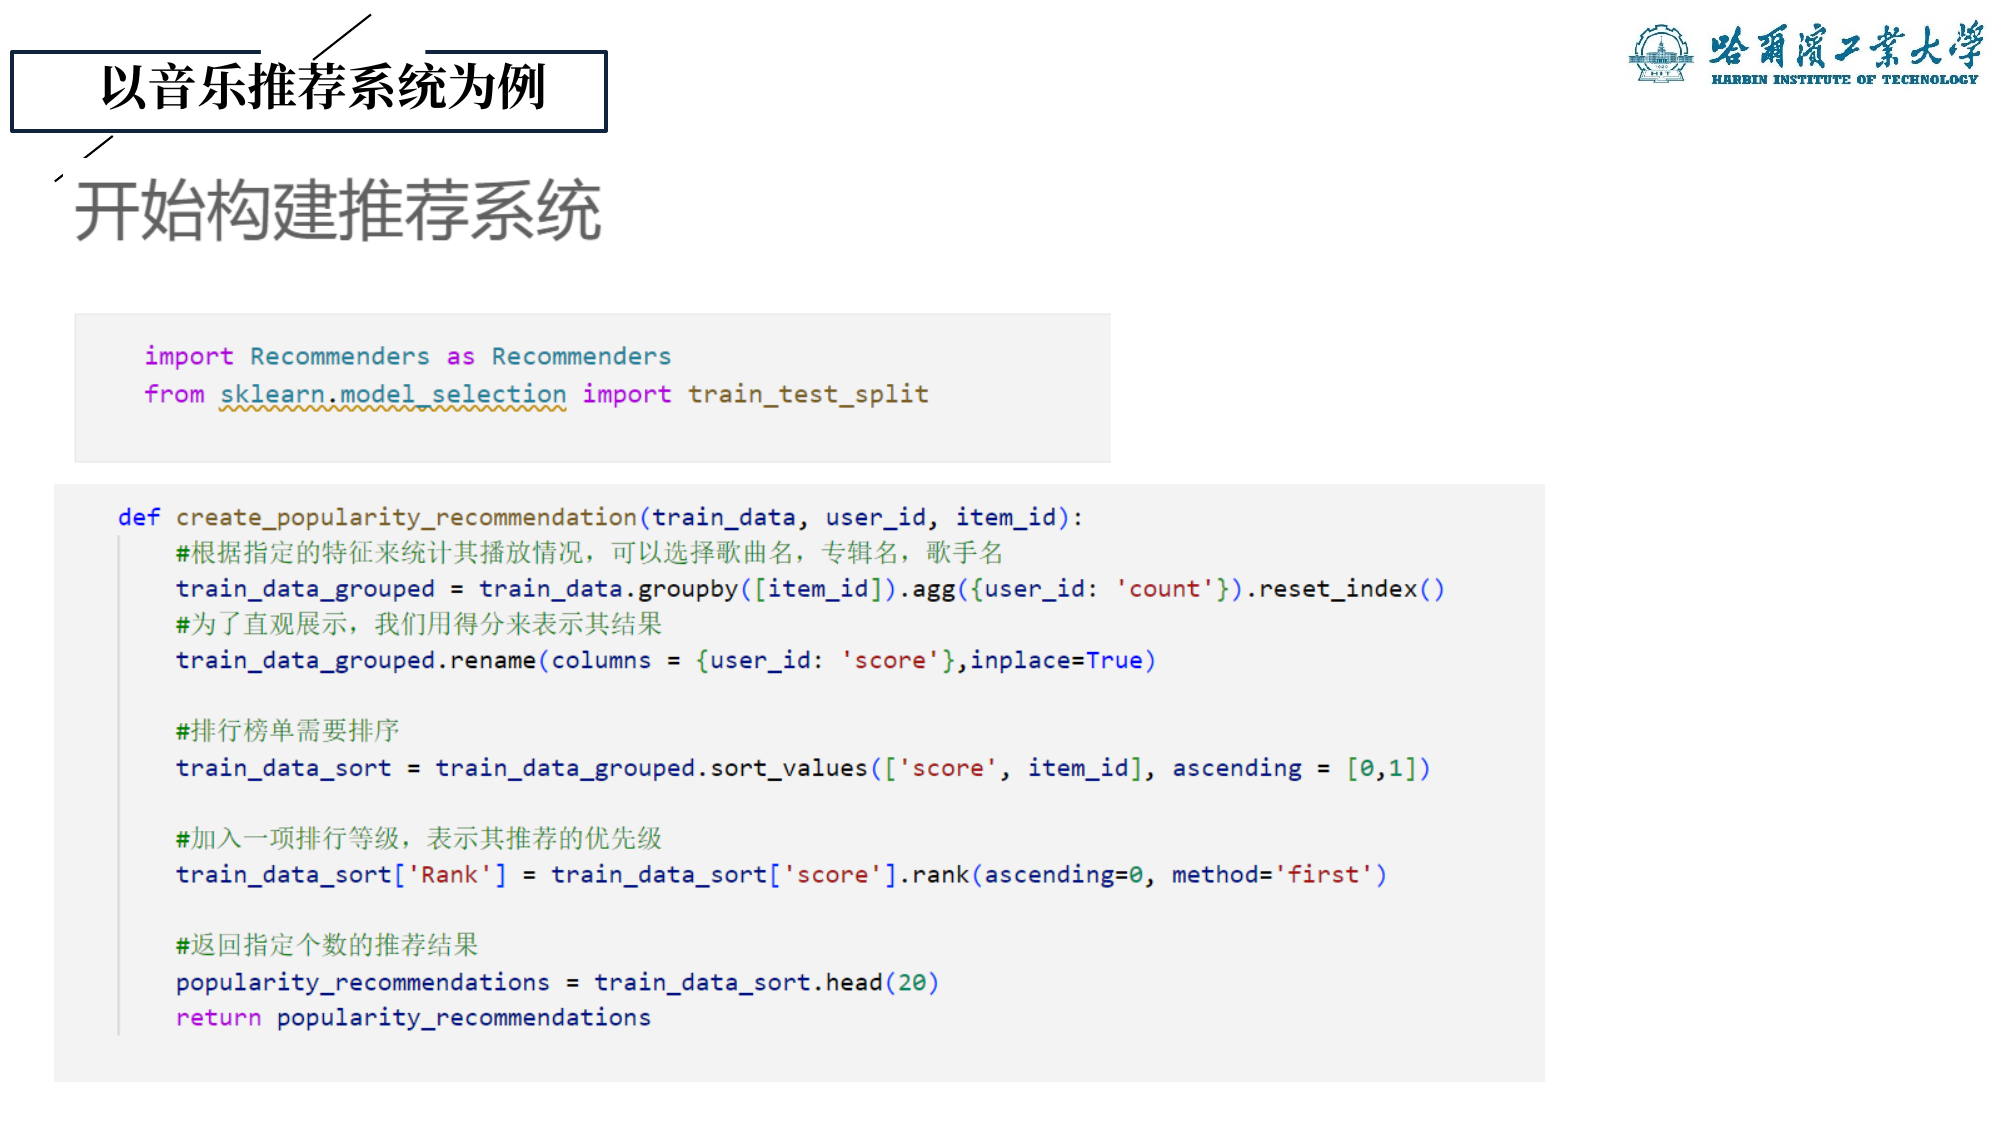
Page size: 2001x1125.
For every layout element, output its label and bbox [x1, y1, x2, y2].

picture [1626, 12, 1991, 94]
text_box [0, 14, 646, 182]
picture [54, 157, 1546, 1082]
